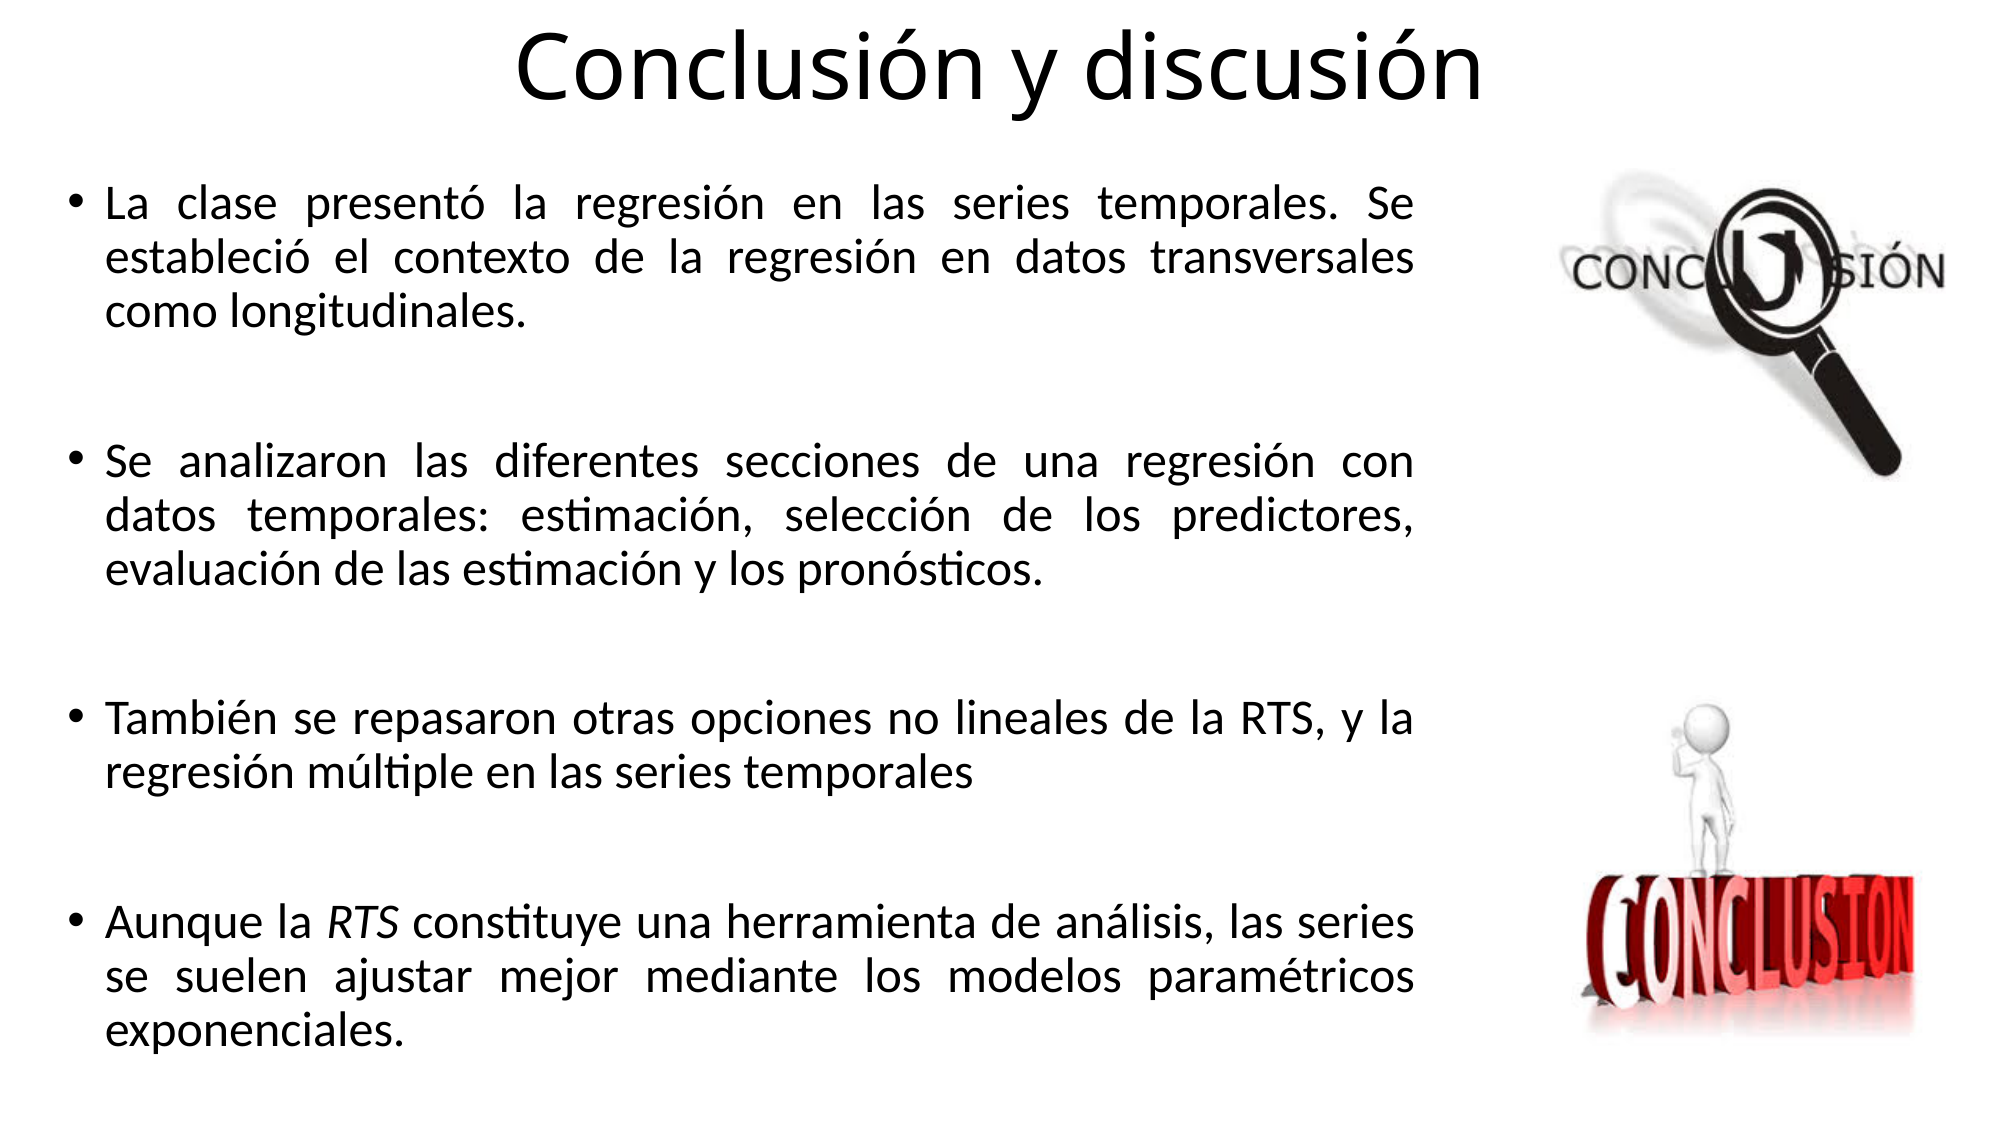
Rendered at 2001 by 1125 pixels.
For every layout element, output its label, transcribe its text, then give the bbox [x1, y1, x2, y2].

list La clase presentó la regresión en las series temporales. Se estableció el contexto de la regresión en datos transversales como longitudinales. Se analizaron las diferentes secciones de una regresión con datos temporales: estimación, selección de los predictores, evaluación de las estimación y los pronósticos. También se repasaron otras opciones no lineales de la RTS, y la regresión múltiple en las series temporales Aunque la RTS constituye una herramienta de análisis, las series se suelen ajustar mejor mediante los modelos paramétricos exponenciales. [52, 168, 1431, 1098]
title Conclusión y discusión [15, 7, 1987, 133]
picture [1571, 695, 1924, 1047]
picture [1549, 168, 1946, 482]
